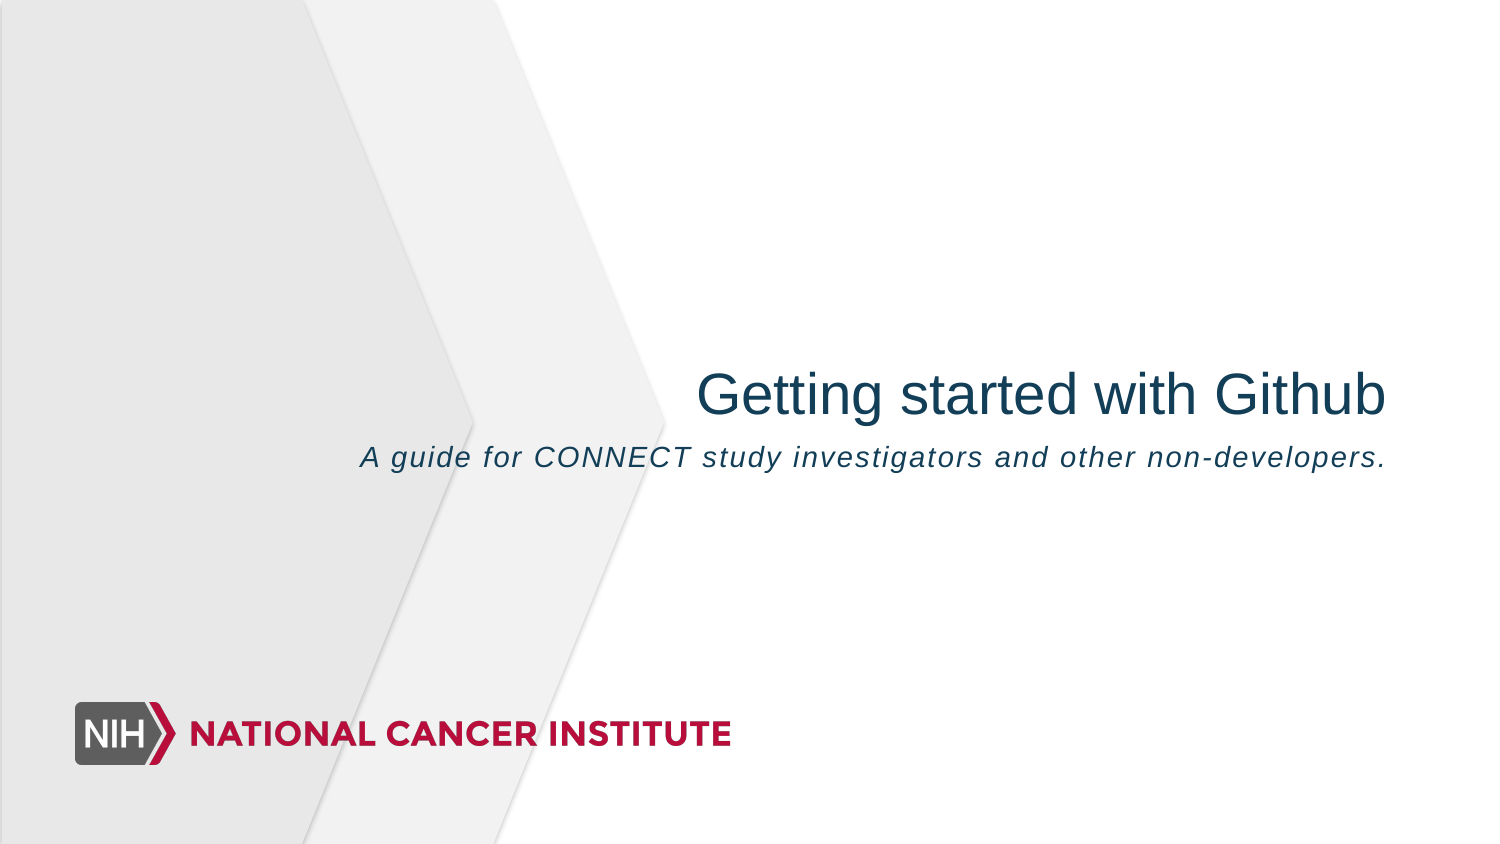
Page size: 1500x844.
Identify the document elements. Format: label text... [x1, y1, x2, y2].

subtitle A guide for CONNECT study investigators and other non-developers. [112, 438, 1388, 524]
title Getting started with Github [112, 201, 1388, 427]
picture [75, 702, 731, 765]
